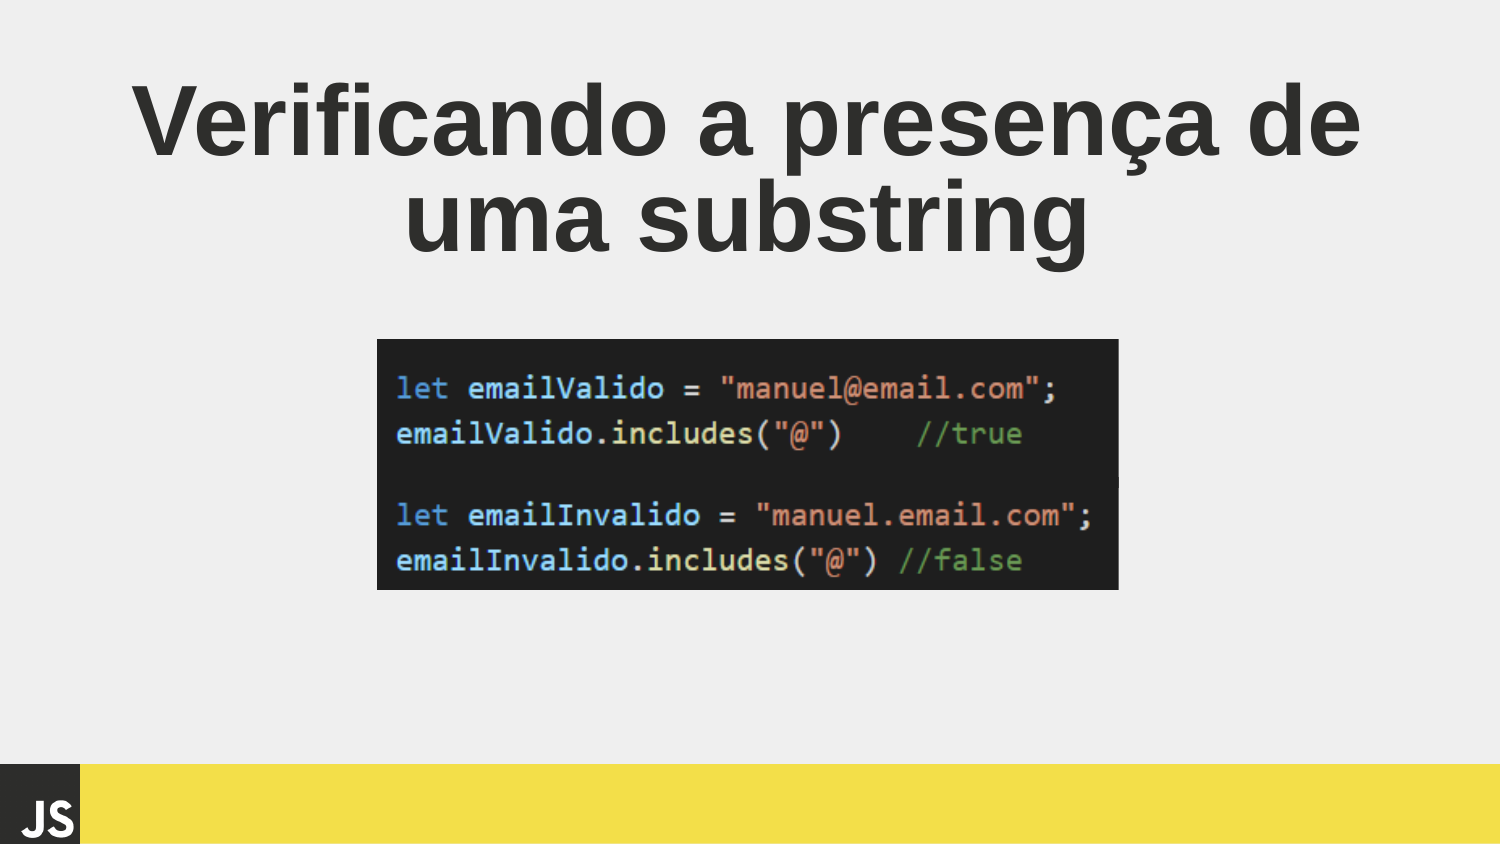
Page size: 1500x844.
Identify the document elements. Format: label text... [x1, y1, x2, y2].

picture [0, 763, 80, 844]
picture [376, 338, 1119, 590]
text_box [80, 764, 1500, 844]
text_box Verificando a presença de uma substring [88, 63, 1408, 212]
